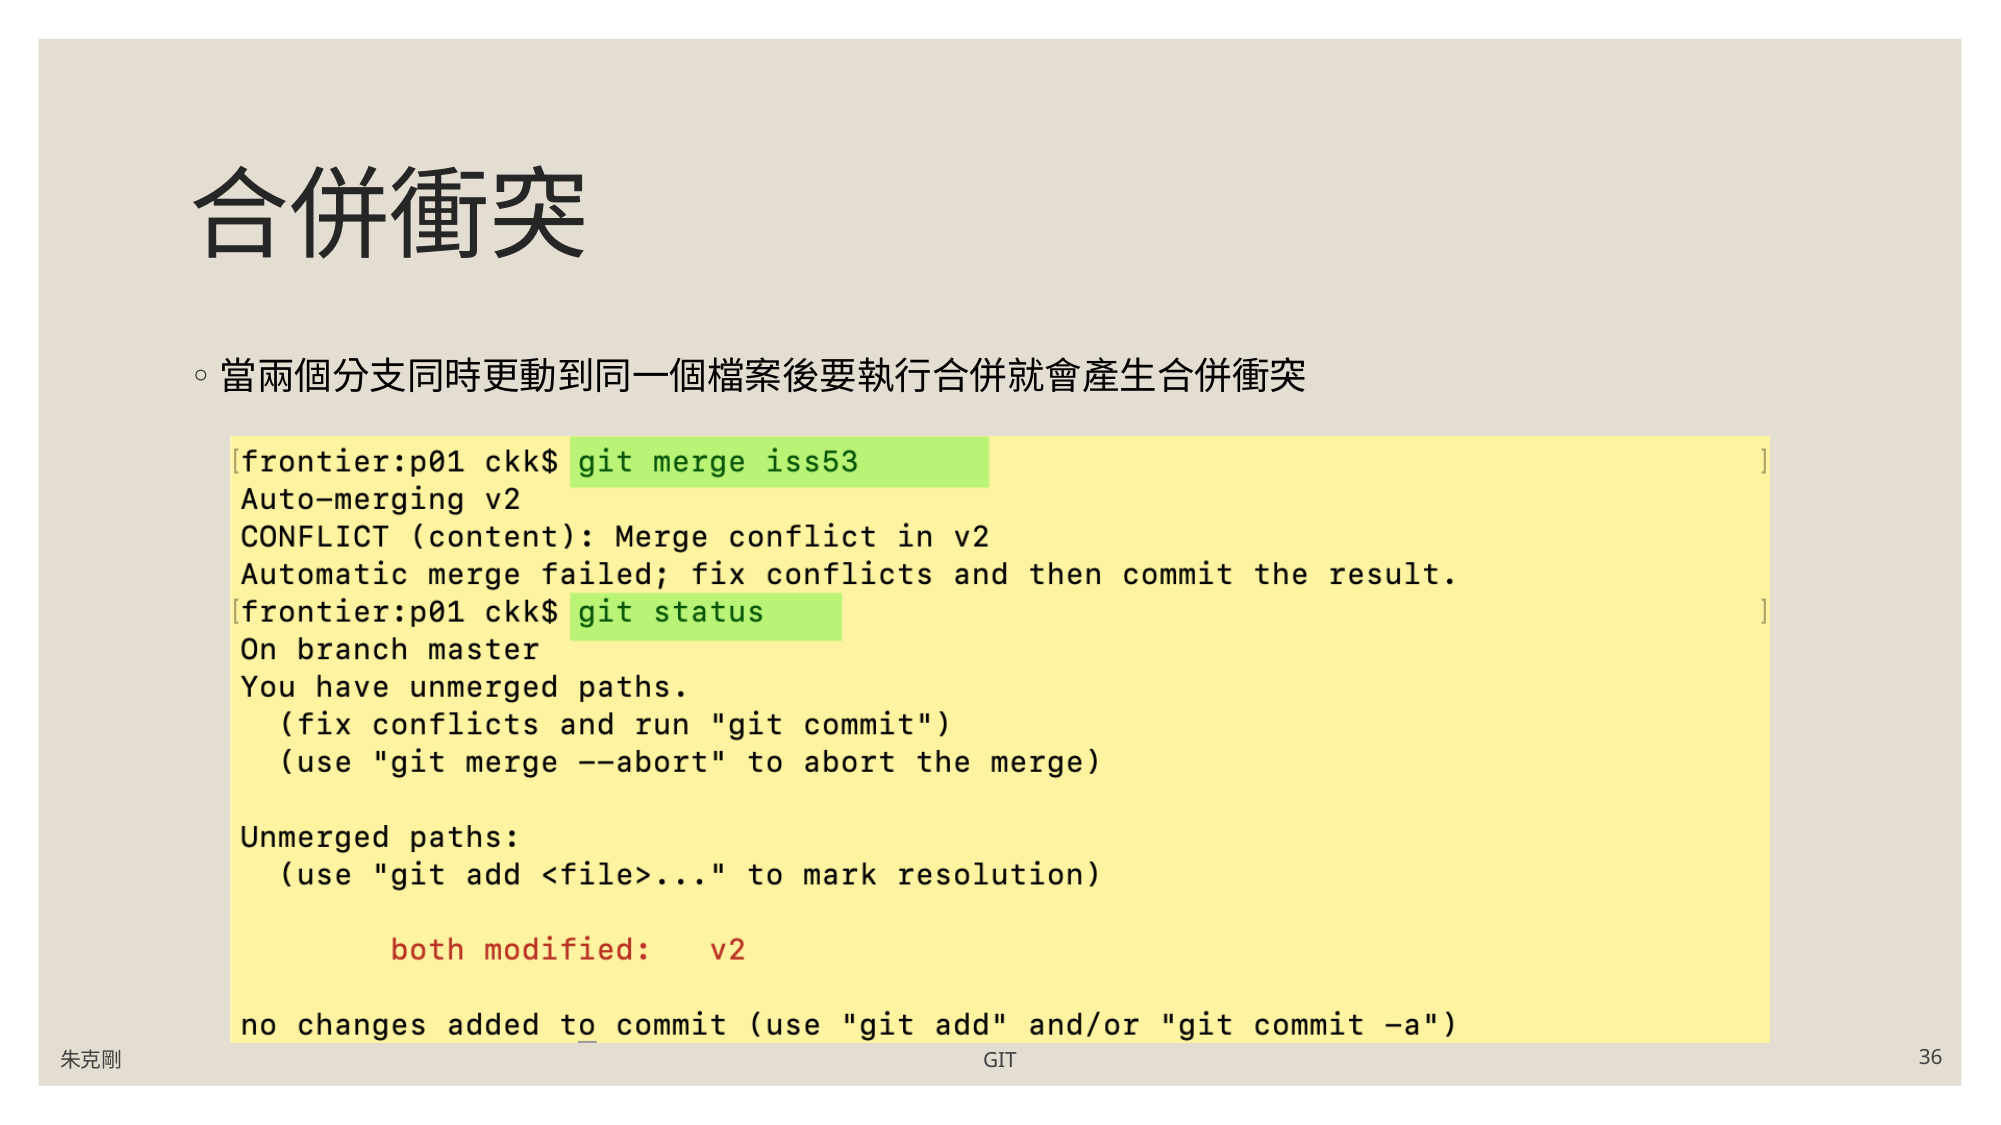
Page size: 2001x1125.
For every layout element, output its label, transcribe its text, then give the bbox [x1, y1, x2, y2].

title 合併衝突 [174, 105, 1825, 331]
list 當兩個分支同時更動到同一個檔案後要執行合併就會產生合併衝突 [174, 345, 1825, 990]
footer GIT [572, 1049, 1428, 1080]
slide_number 36 [1717, 1034, 1958, 1080]
slide_number 朱克剛 [45, 1034, 495, 1080]
picture [230, 436, 1770, 1043]
